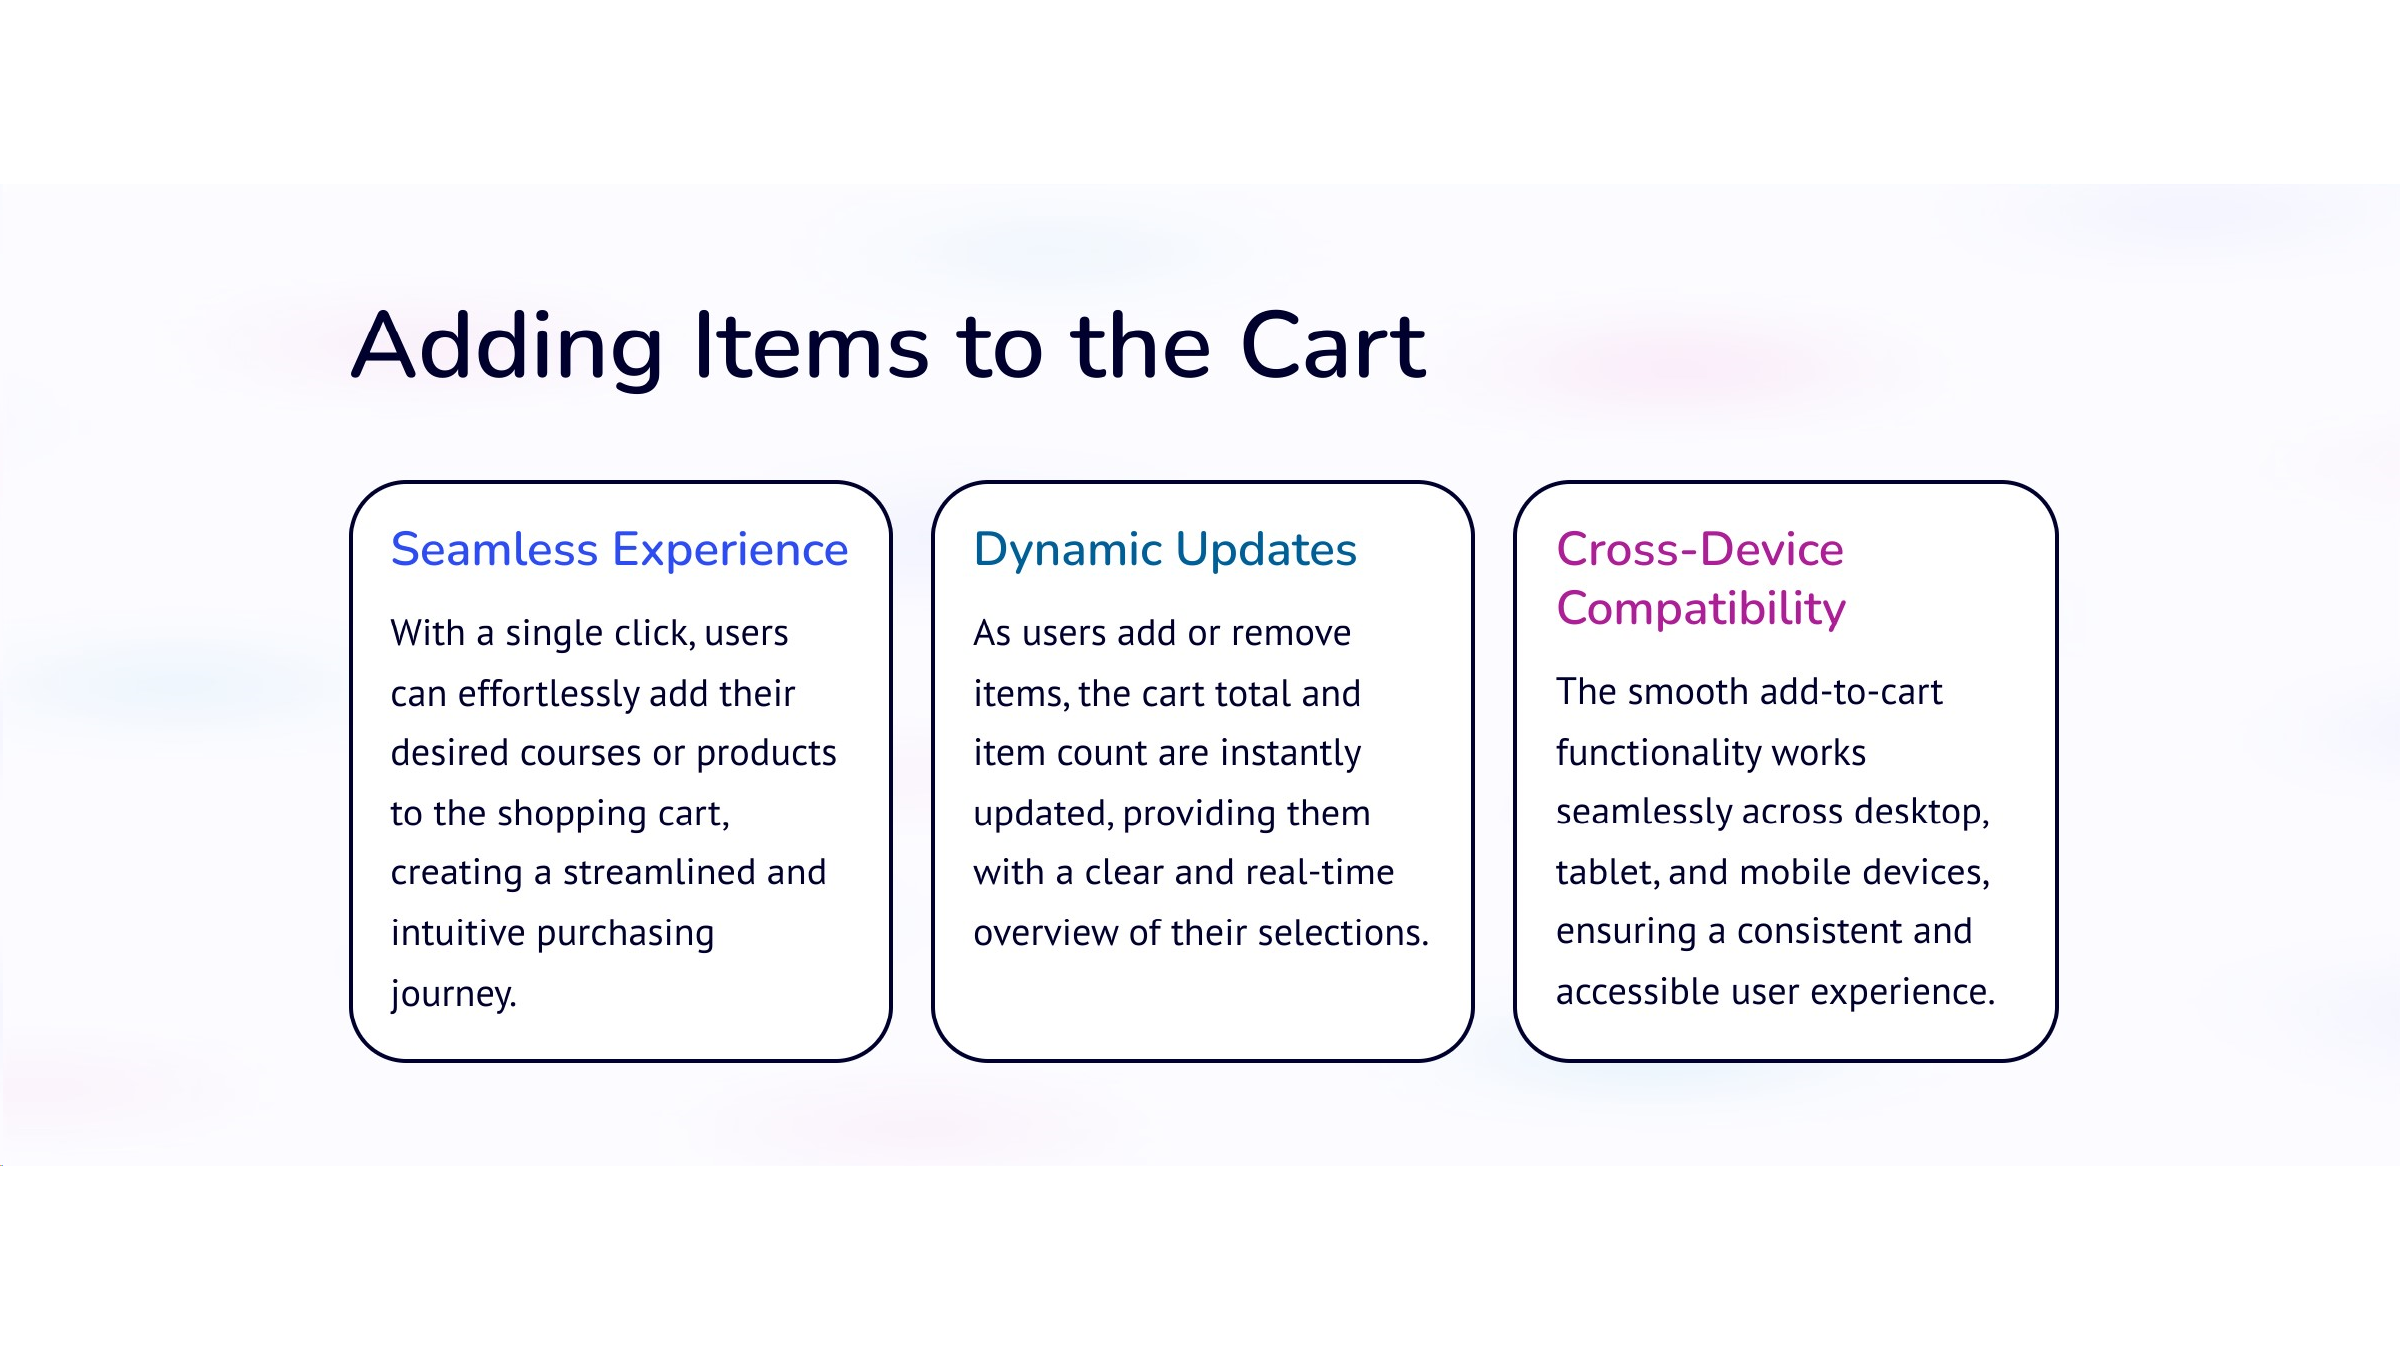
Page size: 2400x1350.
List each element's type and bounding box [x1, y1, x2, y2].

picture [0, 184, 2400, 1166]
